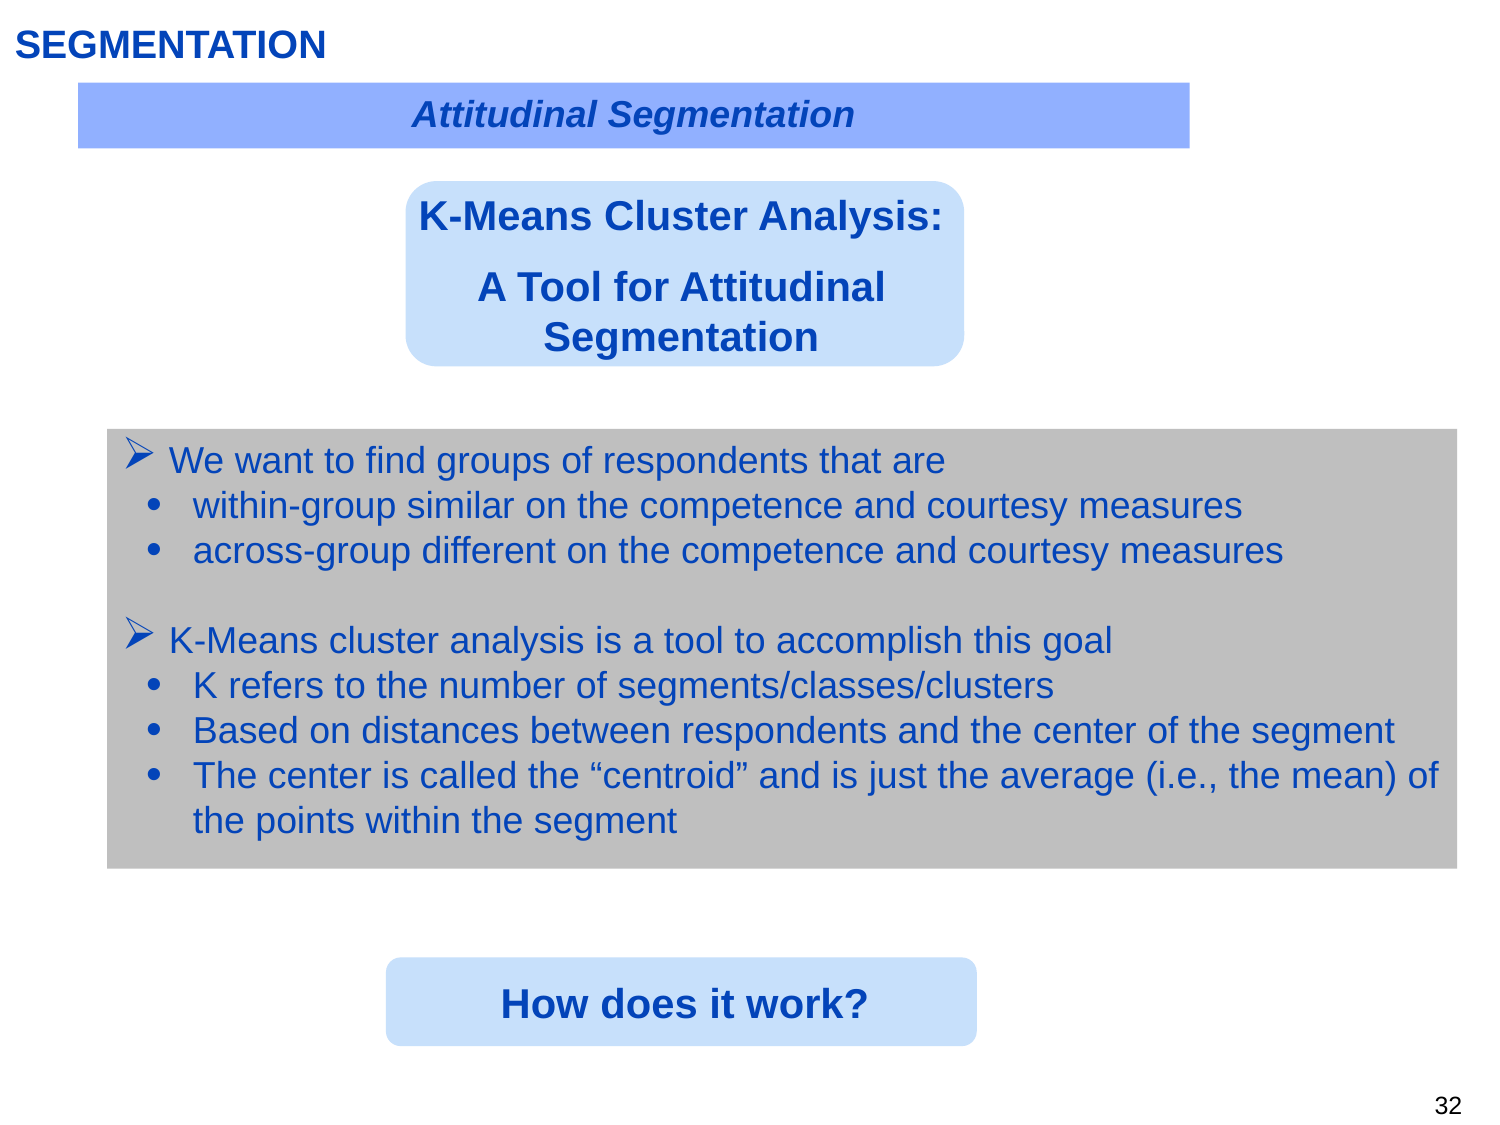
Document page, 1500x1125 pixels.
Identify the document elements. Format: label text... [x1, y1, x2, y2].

text_box K-Means Cluster Analysis: A Tool for Attitudinal Segmentation [385, 181, 977, 438]
text_box We want to find groups of respondents that are within-group similar on the competence and courtesy measures across-group different on the competence and courtesy measures K-Means cluster analysis is a tool to accomplish this goal K refers to the number of segments/classes/clusters Based on distances between respondents and the center of the segment The center is called the “centroid” and is just the average (i.e., the mean) of the points within the segment [107, 428, 1458, 869]
title SEGMENTATION [14, 18, 1458, 68]
text_box How does it work? [389, 968, 981, 1034]
slide_number 31 [1149, 1089, 1463, 1121]
text_box Attitudinal Segmentation [78, 82, 1190, 149]
text_box [385, 957, 977, 1047]
